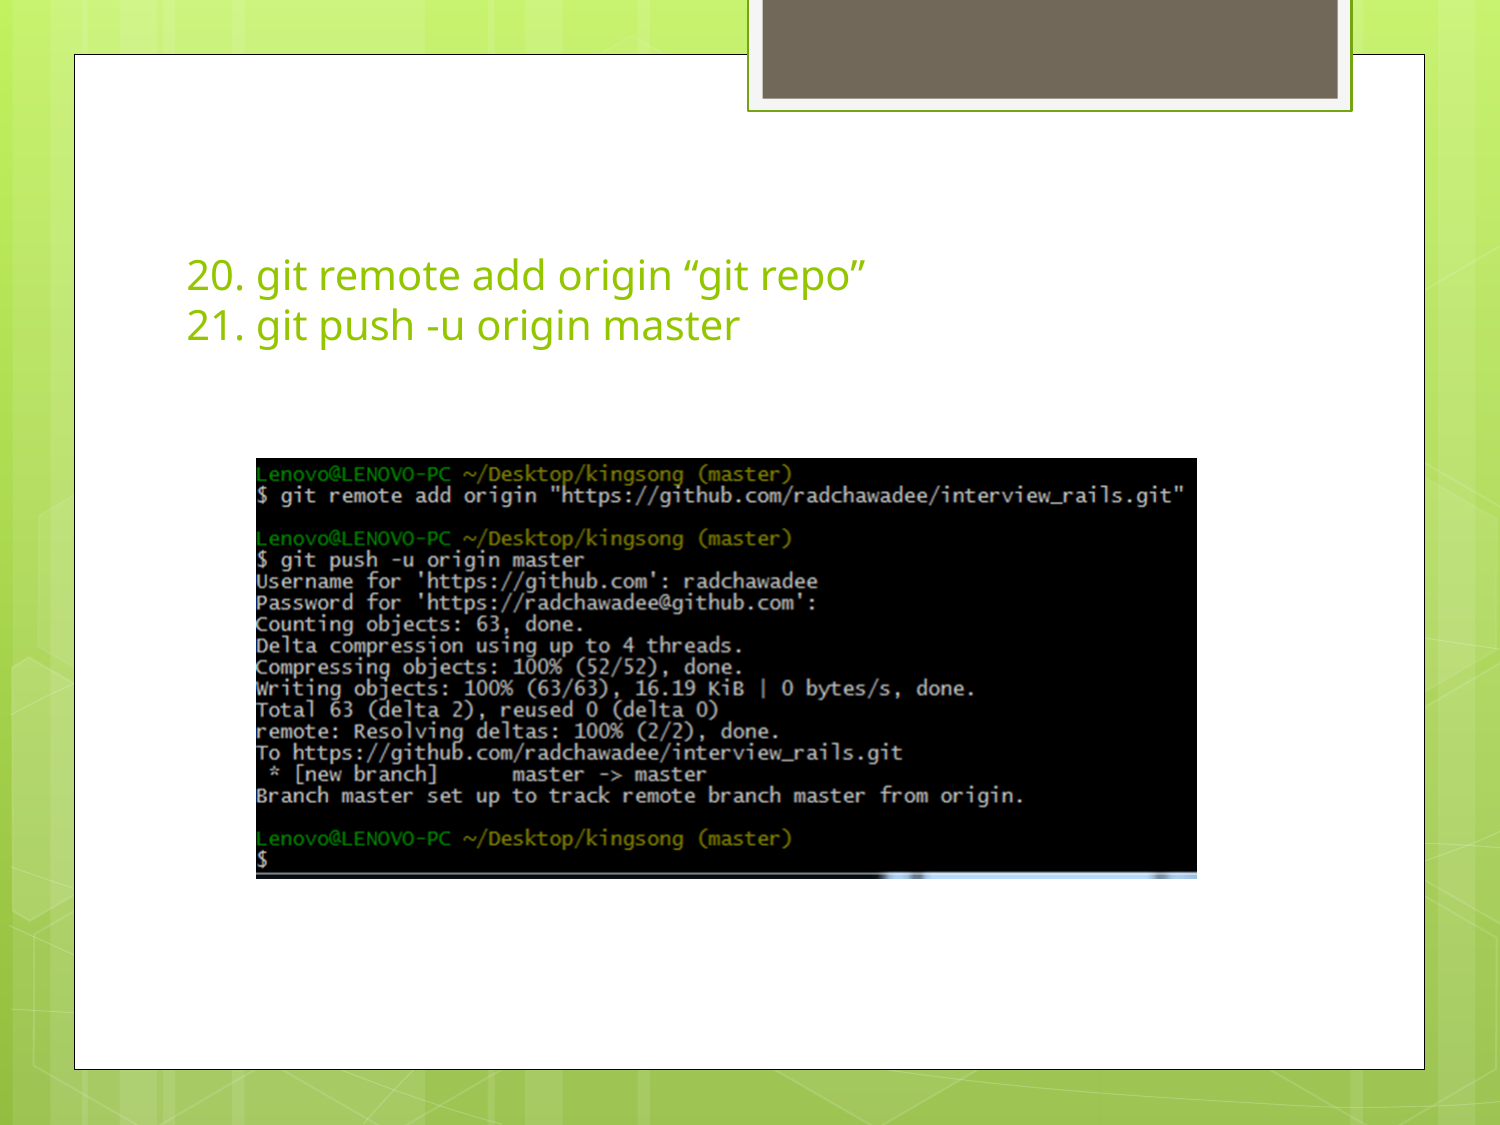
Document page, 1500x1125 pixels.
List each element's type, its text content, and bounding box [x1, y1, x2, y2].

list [256, 458, 1198, 880]
title 20. git remote add origin “git repo” 21. git push -u origin master [171, 168, 1324, 357]
